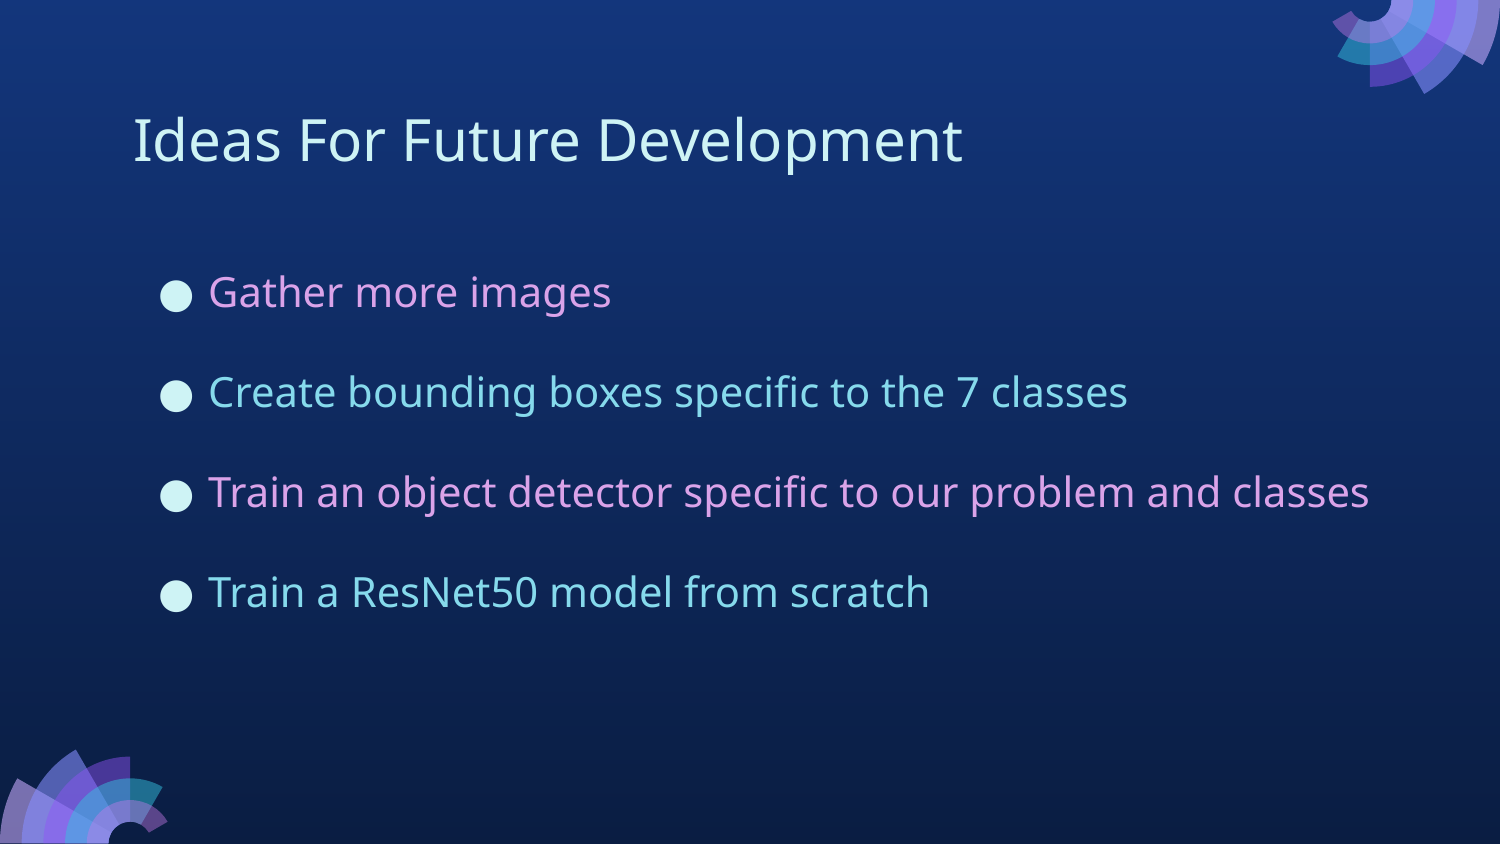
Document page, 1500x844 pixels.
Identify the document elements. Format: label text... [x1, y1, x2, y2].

title Ideas For Future Development [118, 88, 1382, 183]
list Gather more images Create bounding boxes specific to the 7 classes Train an object detector specific to our problem and classes Train a ResNet50 model from scratch [118, 251, 1413, 678]
